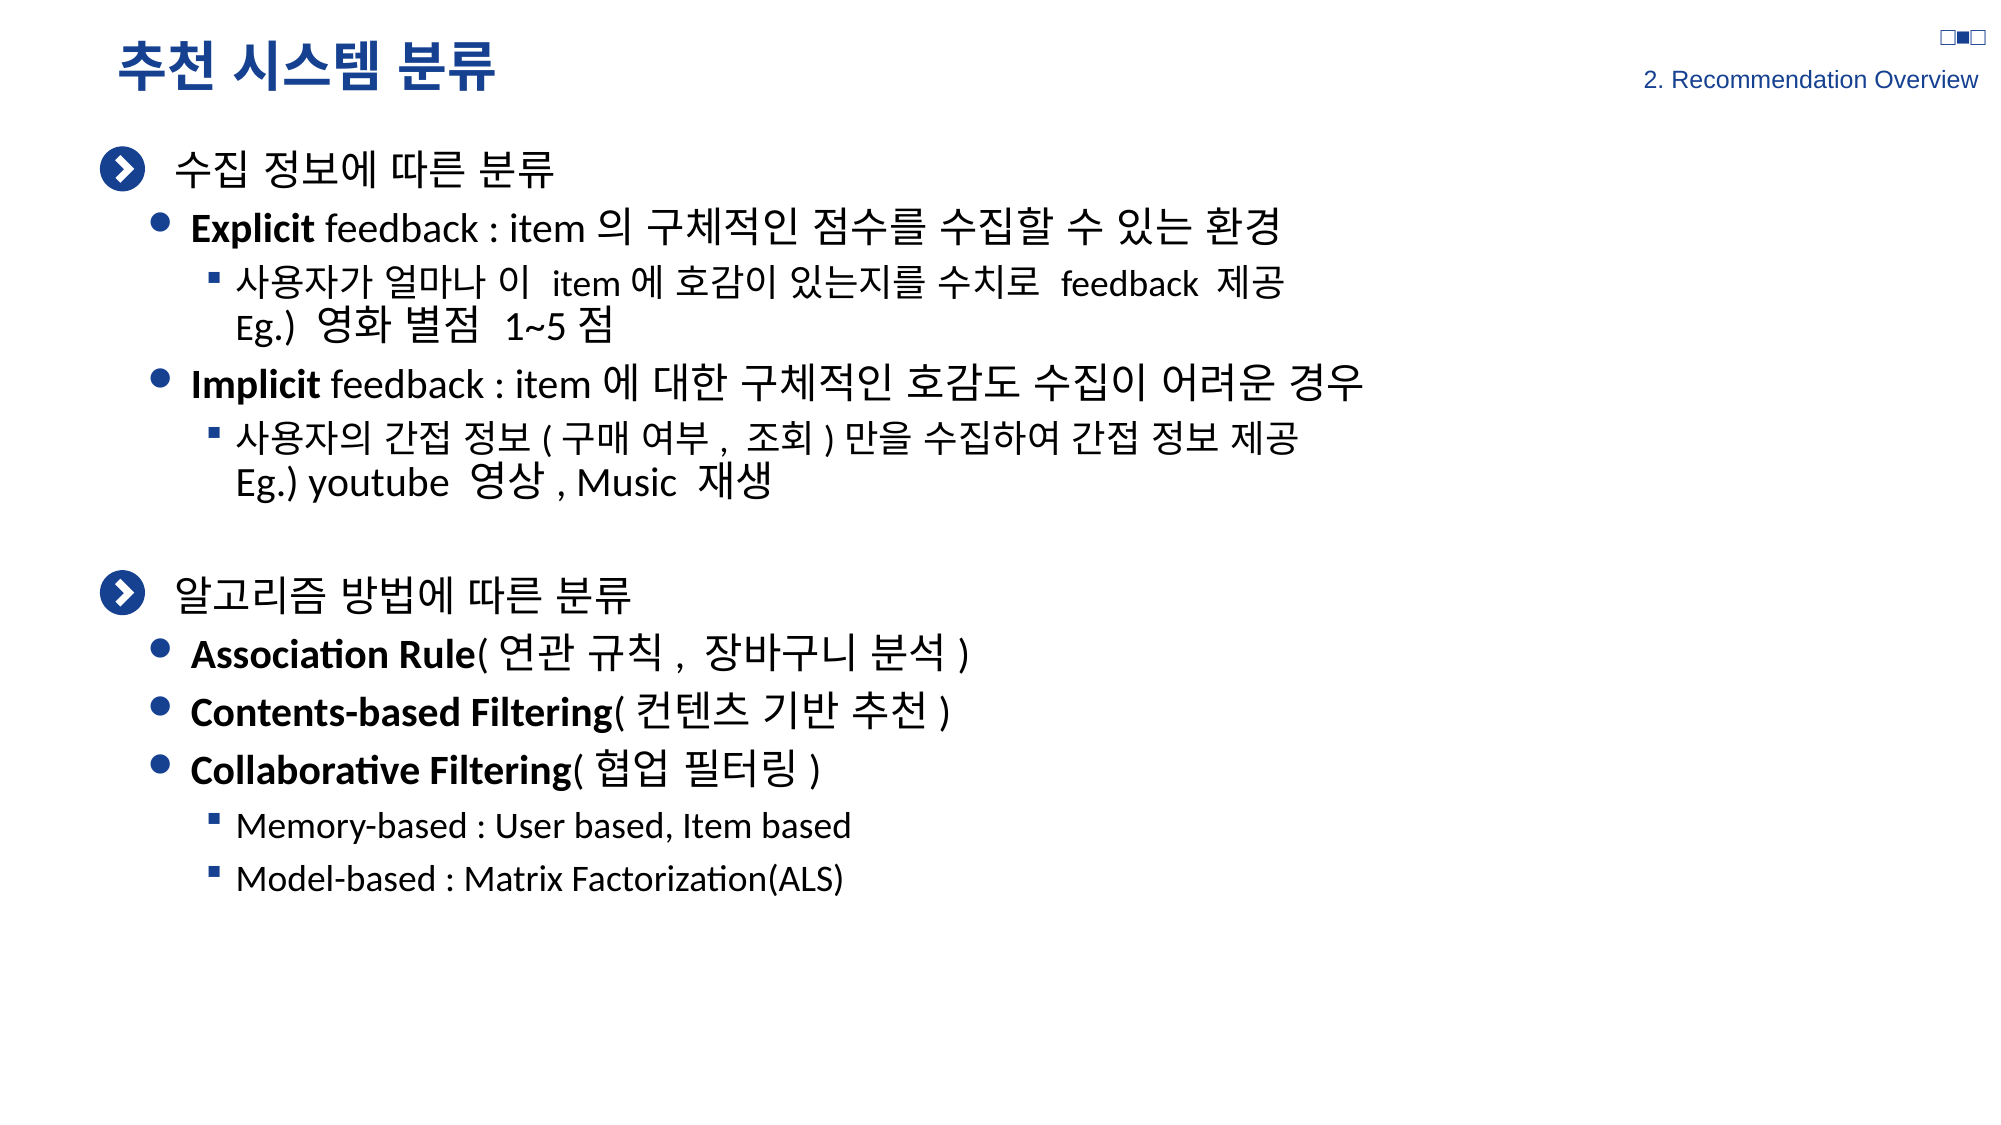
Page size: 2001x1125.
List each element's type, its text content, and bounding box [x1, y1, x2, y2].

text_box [99, 146, 145, 192]
title 추천 시스템 분류 [117, 30, 1776, 108]
list 수집 정보에 따른 분류 Explicit feedback : item의 구체적인 점수를 수집할 수 있는 환경 사용자가 얼마나 이 item에 호감이 있는지를 수치로 feedback 제공 Eg.) 영화 별점 1~5점 Implicit feedback : item에 대한 구체적인 호감도 수집이 어려운 경우 사용자의 간접 정보(구매 여부, 조회)만을 수집하여 간접 정보 제공 Eg.) youtube 영상, Music 재생 알고리즘 방법에 따른 분류 Association Rule(연관 규칙, 장바구니 분석) Contents-based Filtering(컨텐츠 기반 추천) Collaborative Filtering(협업 필터링) Memory-based : User based, Item based Model-based : Matrix Factorization(ALS) [118, 149, 1893, 1041]
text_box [1639, 10, 1986, 93]
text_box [99, 570, 145, 616]
